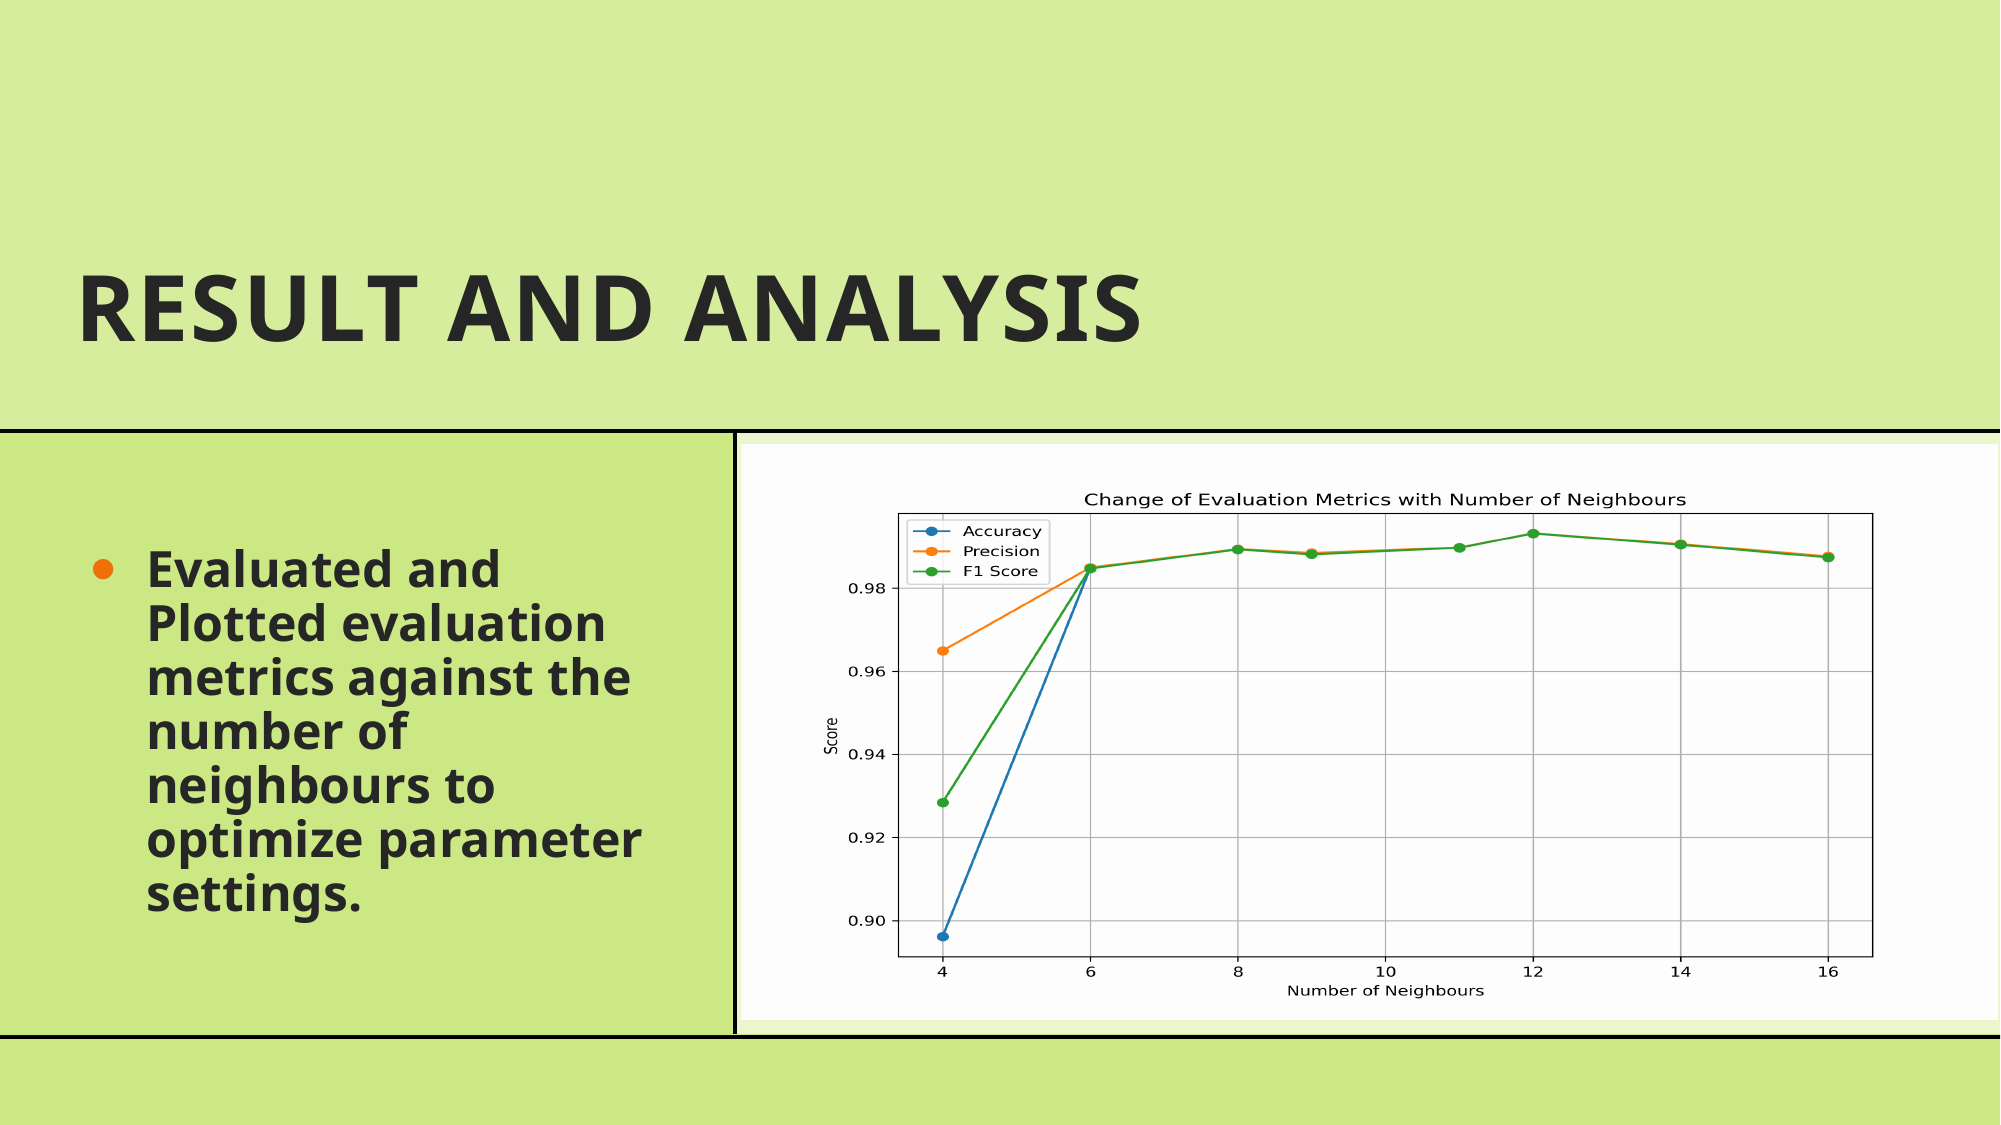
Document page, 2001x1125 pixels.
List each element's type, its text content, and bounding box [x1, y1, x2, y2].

list Evaluated and Plotted evaluation metrics against the number of neighbours to optimize parameter settings. [75, 495, 679, 972]
title Result and Analysis [75, 75, 1920, 362]
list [740, 444, 1998, 1020]
